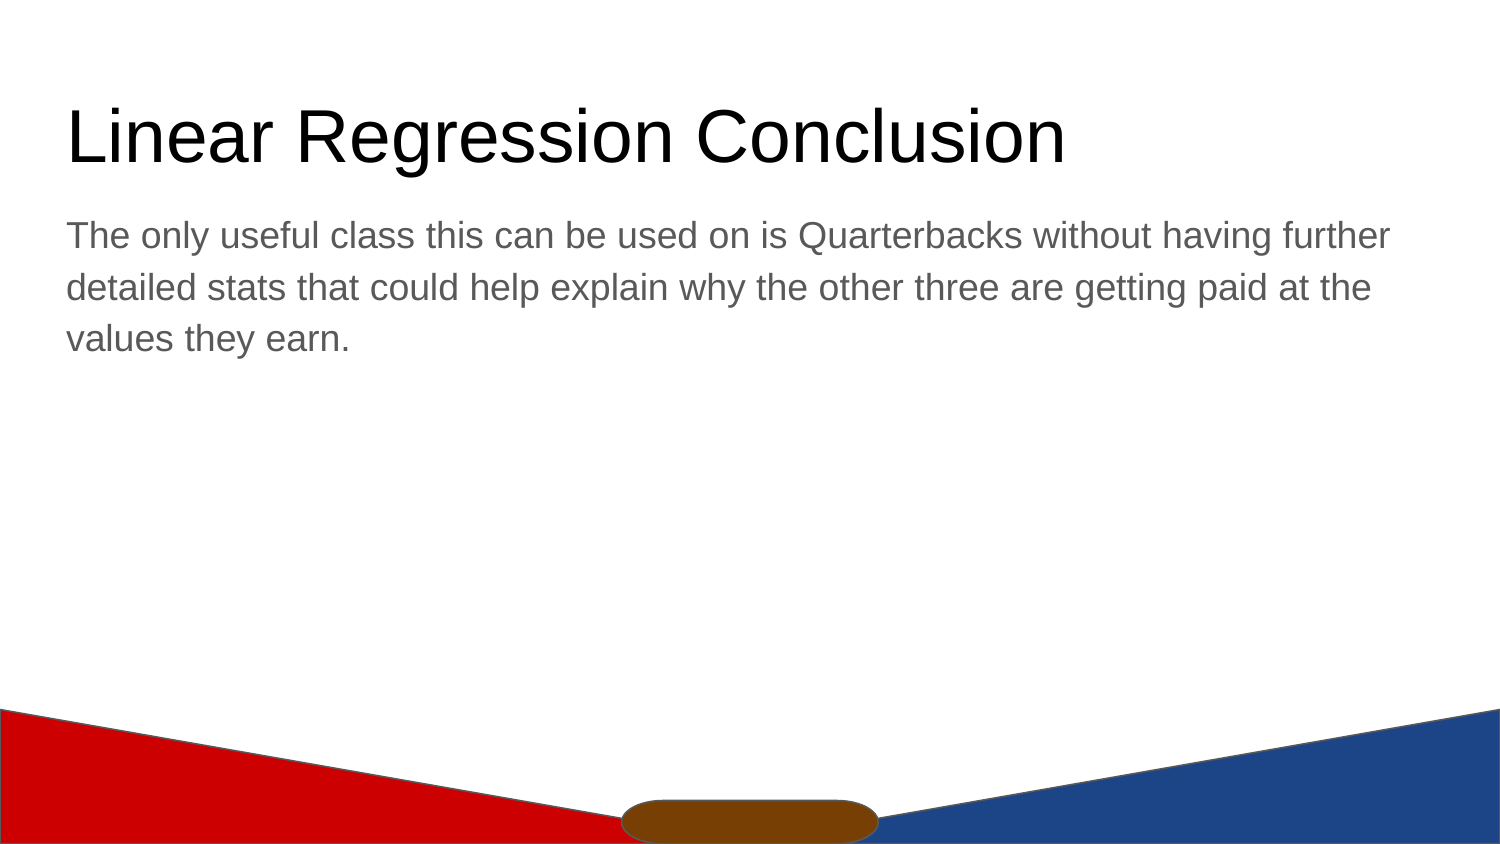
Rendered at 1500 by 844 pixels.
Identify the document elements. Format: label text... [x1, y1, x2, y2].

text_box [848, 709, 1500, 844]
list The only useful class this can be used on is Quarterbacks without having further detailed stats that could help explain why the other three are getting paid at the values they earn. [51, 189, 1449, 750]
text_box [621, 800, 879, 844]
title Linear Regression Conclusion [51, 72, 1449, 167]
text_box [0, 709, 651, 844]
